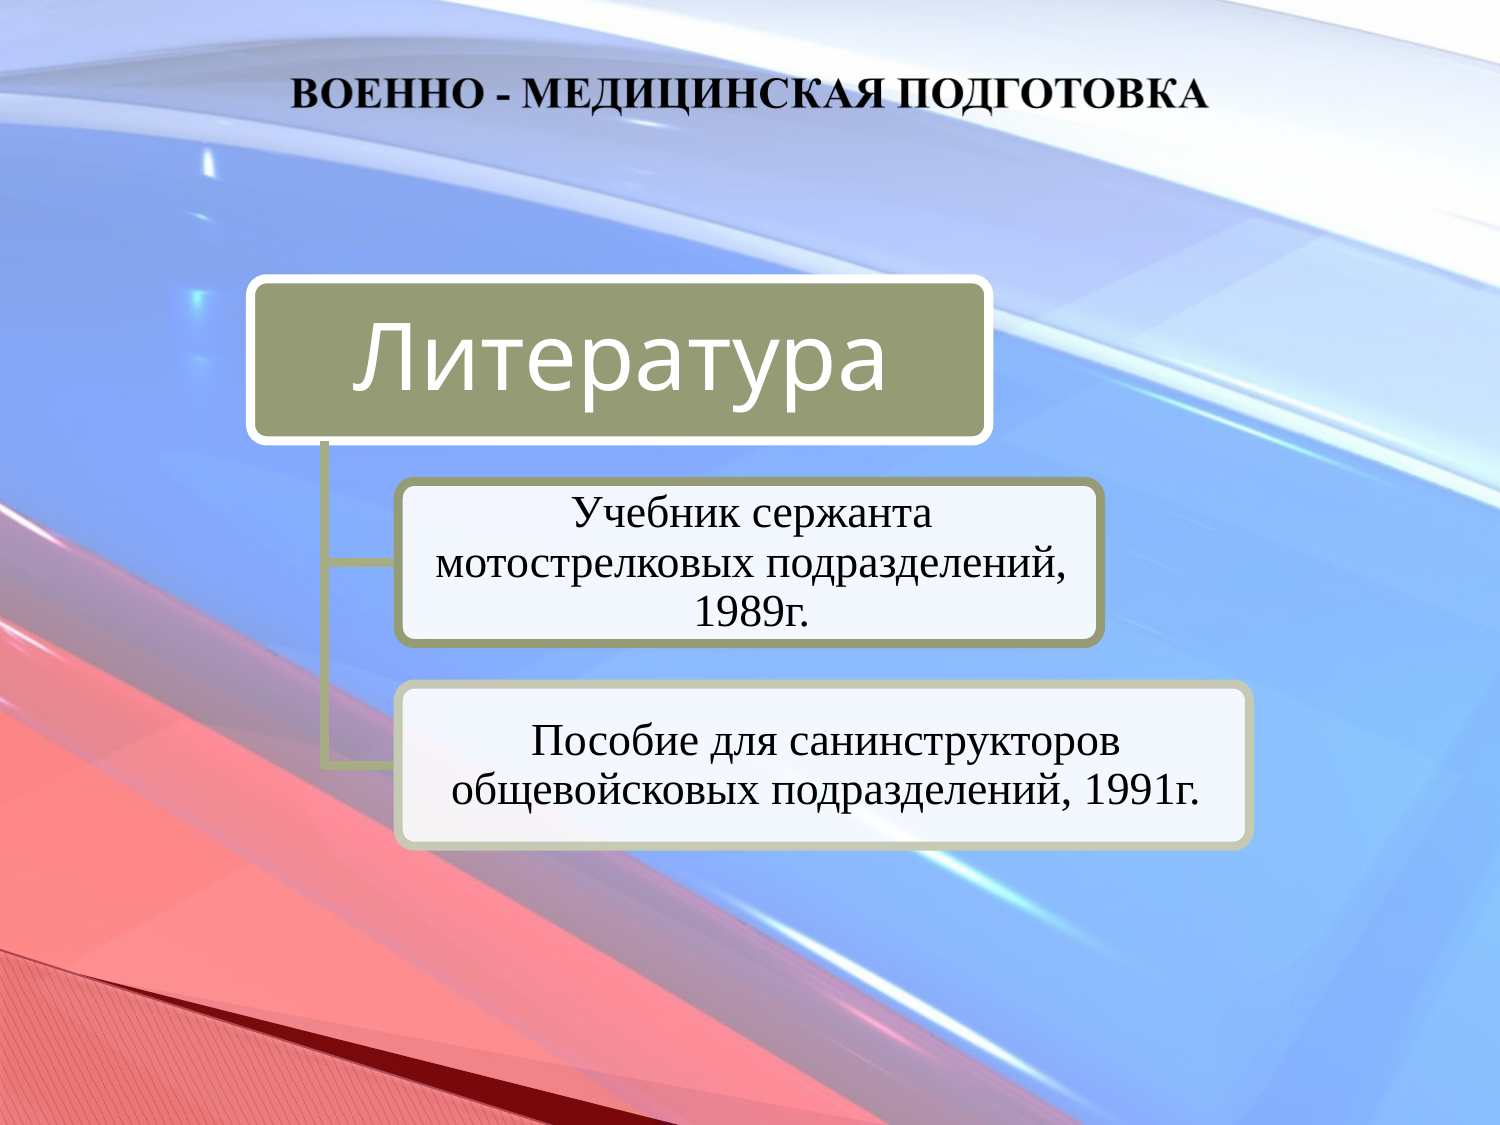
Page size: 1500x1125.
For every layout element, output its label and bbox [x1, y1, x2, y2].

text_box [249, 228, 1251, 897]
picture [0, 0, 1500, 1125]
